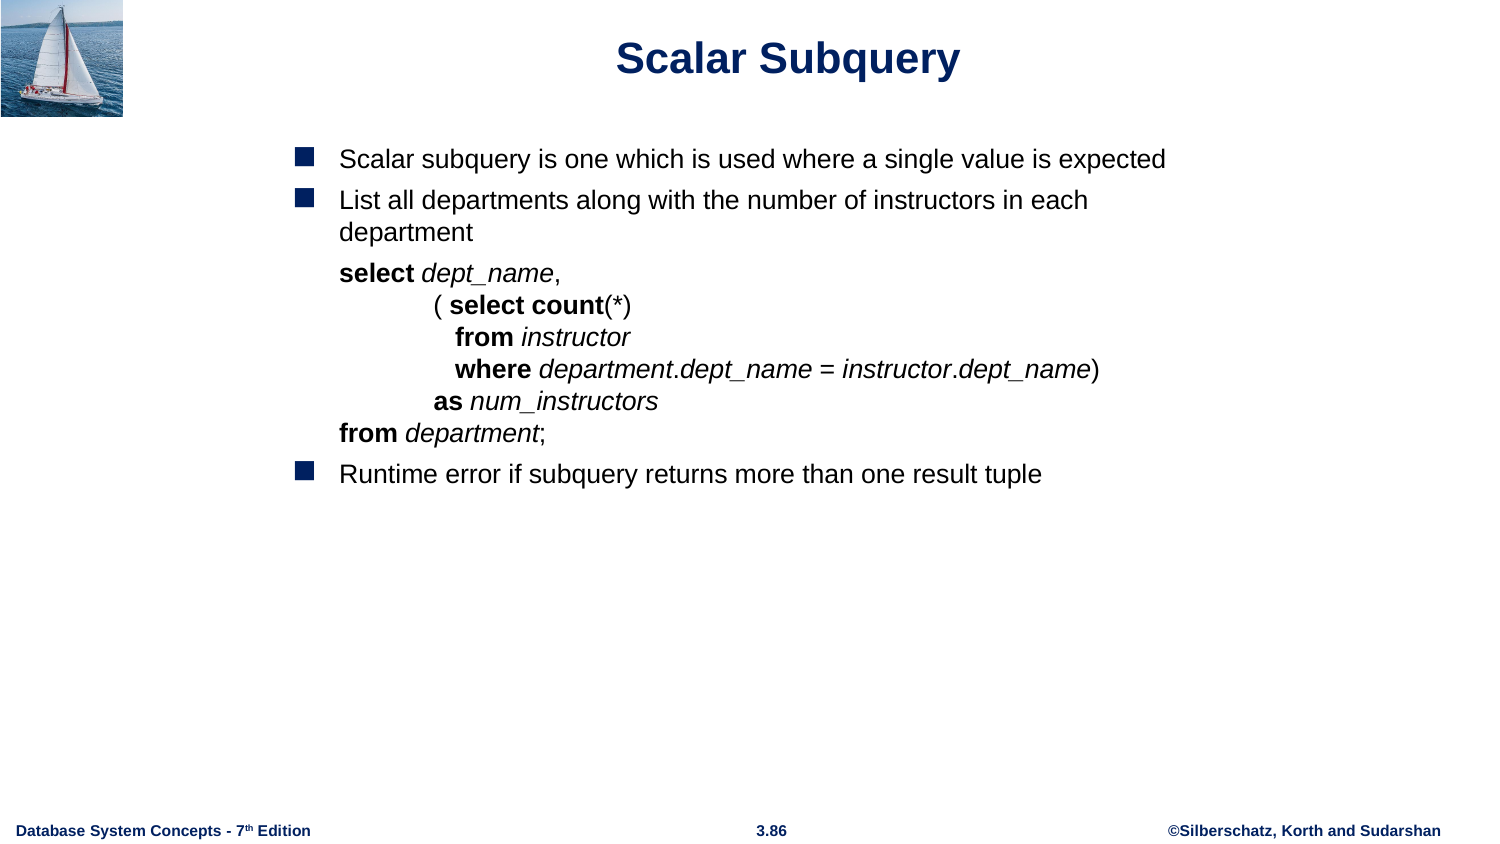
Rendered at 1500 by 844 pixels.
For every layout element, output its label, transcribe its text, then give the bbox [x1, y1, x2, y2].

list Scalar subquery is one which is used where a single value is expected List all departments along with the number of instructors in each department select dept_name, ( select count(*) from instructor where department.dept_name = instructor.dept_name) as num_instructors from department; Runtime error if subquery returns more than one result tuple [282, 134, 1211, 716]
title Scalar Subquery [125, 14, 1452, 90]
picture [0, 0, 123, 117]
